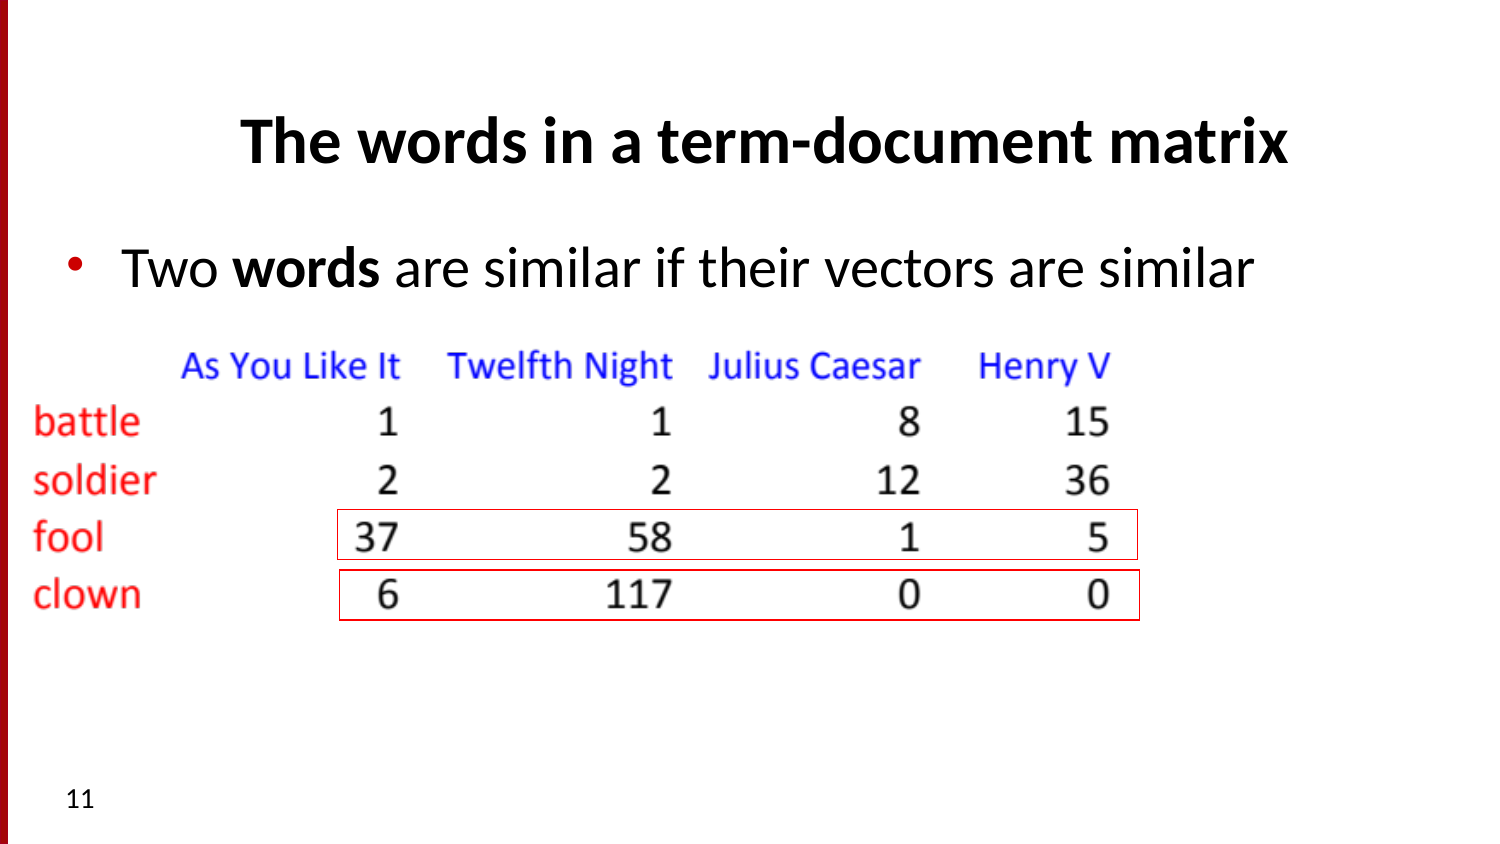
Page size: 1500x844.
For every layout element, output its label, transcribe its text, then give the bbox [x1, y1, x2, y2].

text_box [1123, 509, 1138, 560]
title The words in a term-document matrix [225, 62, 1450, 185]
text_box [24, 334, 1119, 621]
text_box [1123, 570, 1140, 620]
slide_number 11 [49, 771, 376, 829]
list Two words are similar if their vectors are similar [50, 221, 1450, 769]
